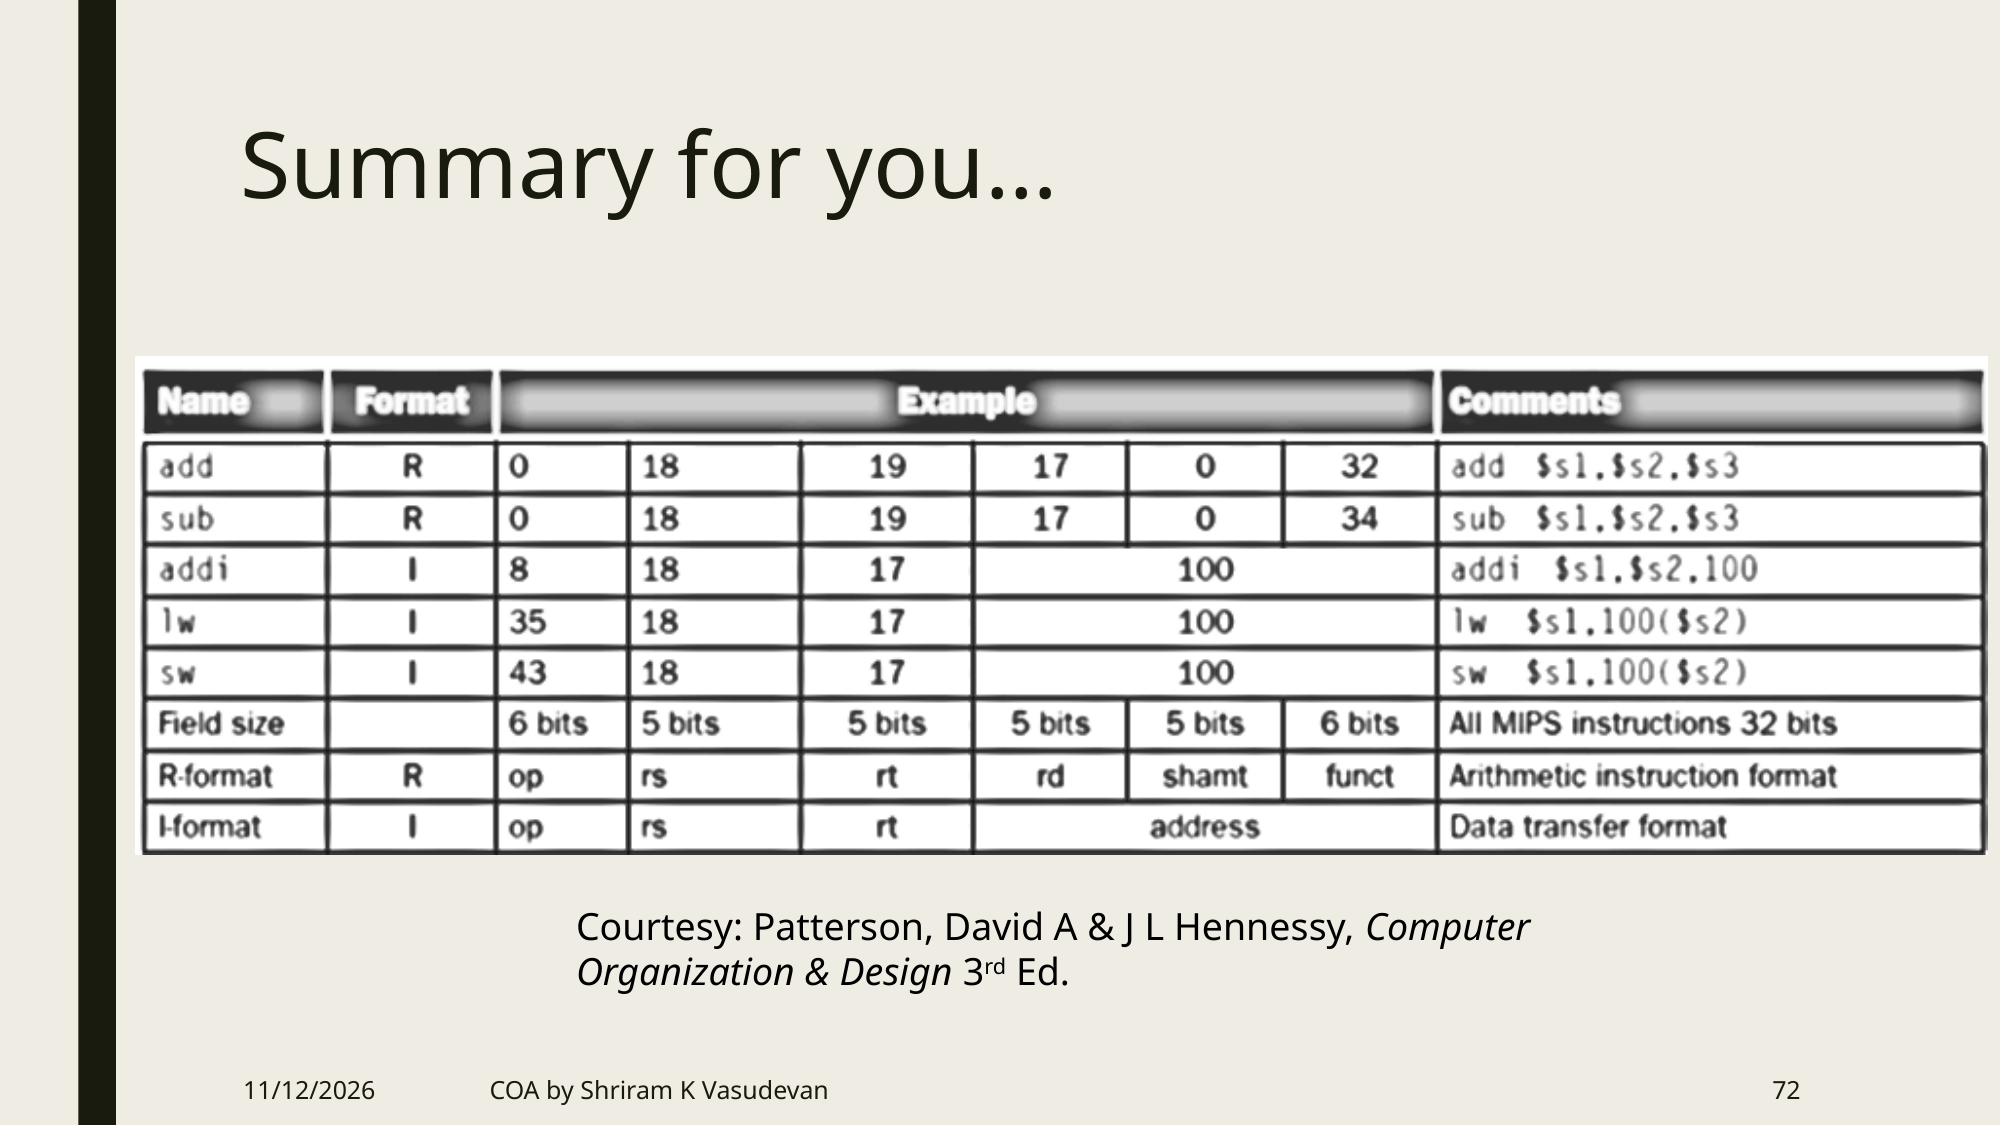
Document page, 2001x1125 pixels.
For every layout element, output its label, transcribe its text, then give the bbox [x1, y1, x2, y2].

text_box Courtesy: Patterson, David A & J L Hennessy, Computer Organization & Design 3rd Ed. [561, 895, 1562, 1001]
title Summary for you… [225, 112, 1800, 356]
footer COA by Shriram K Vasudevan [474, 1058, 1505, 1125]
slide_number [228, 1058, 426, 1125]
slide_number 72 [1553, 1058, 1816, 1125]
picture [135, 356, 1988, 855]
